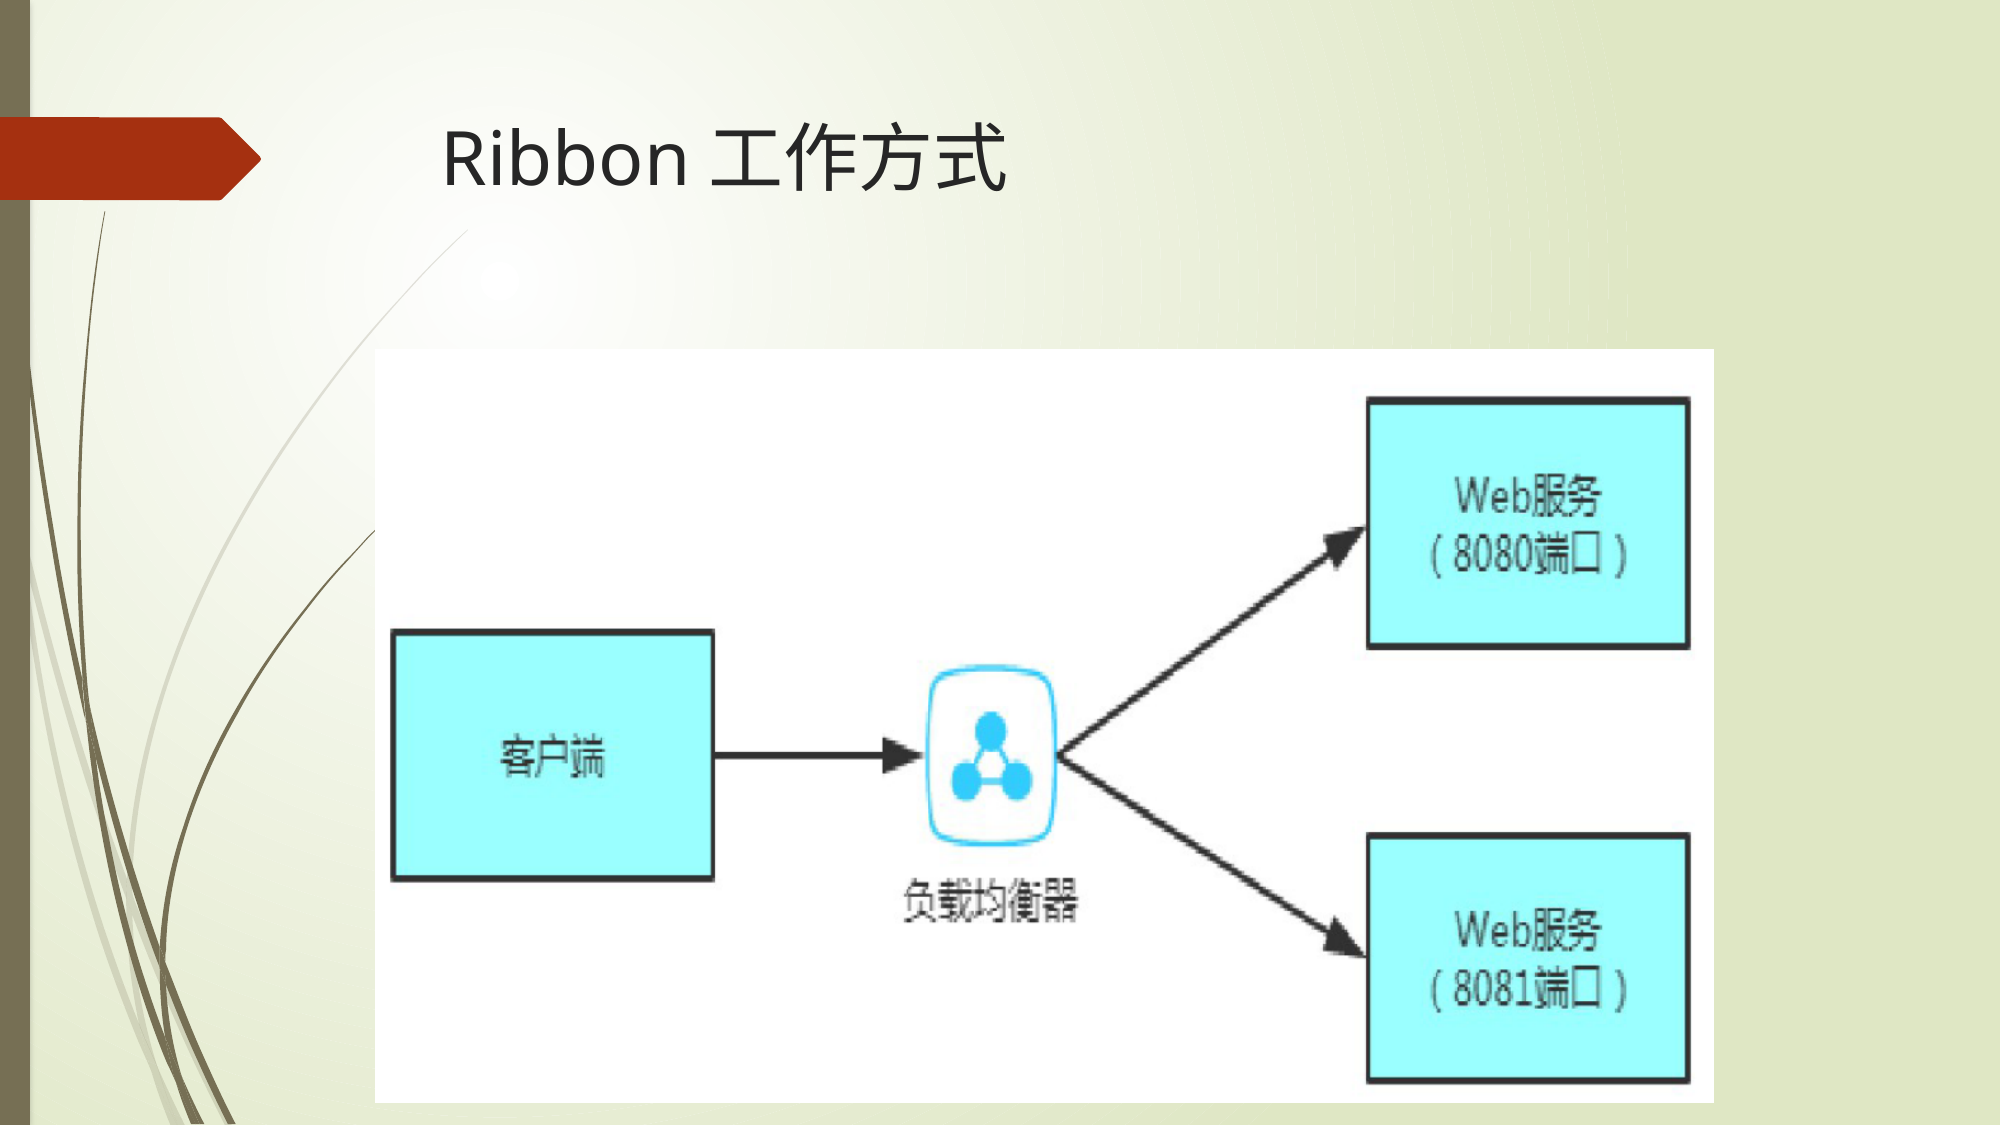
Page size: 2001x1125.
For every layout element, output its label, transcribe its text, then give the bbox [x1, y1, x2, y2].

title Ribbon工作方式 [425, 102, 1888, 313]
picture [374, 349, 1715, 1103]
